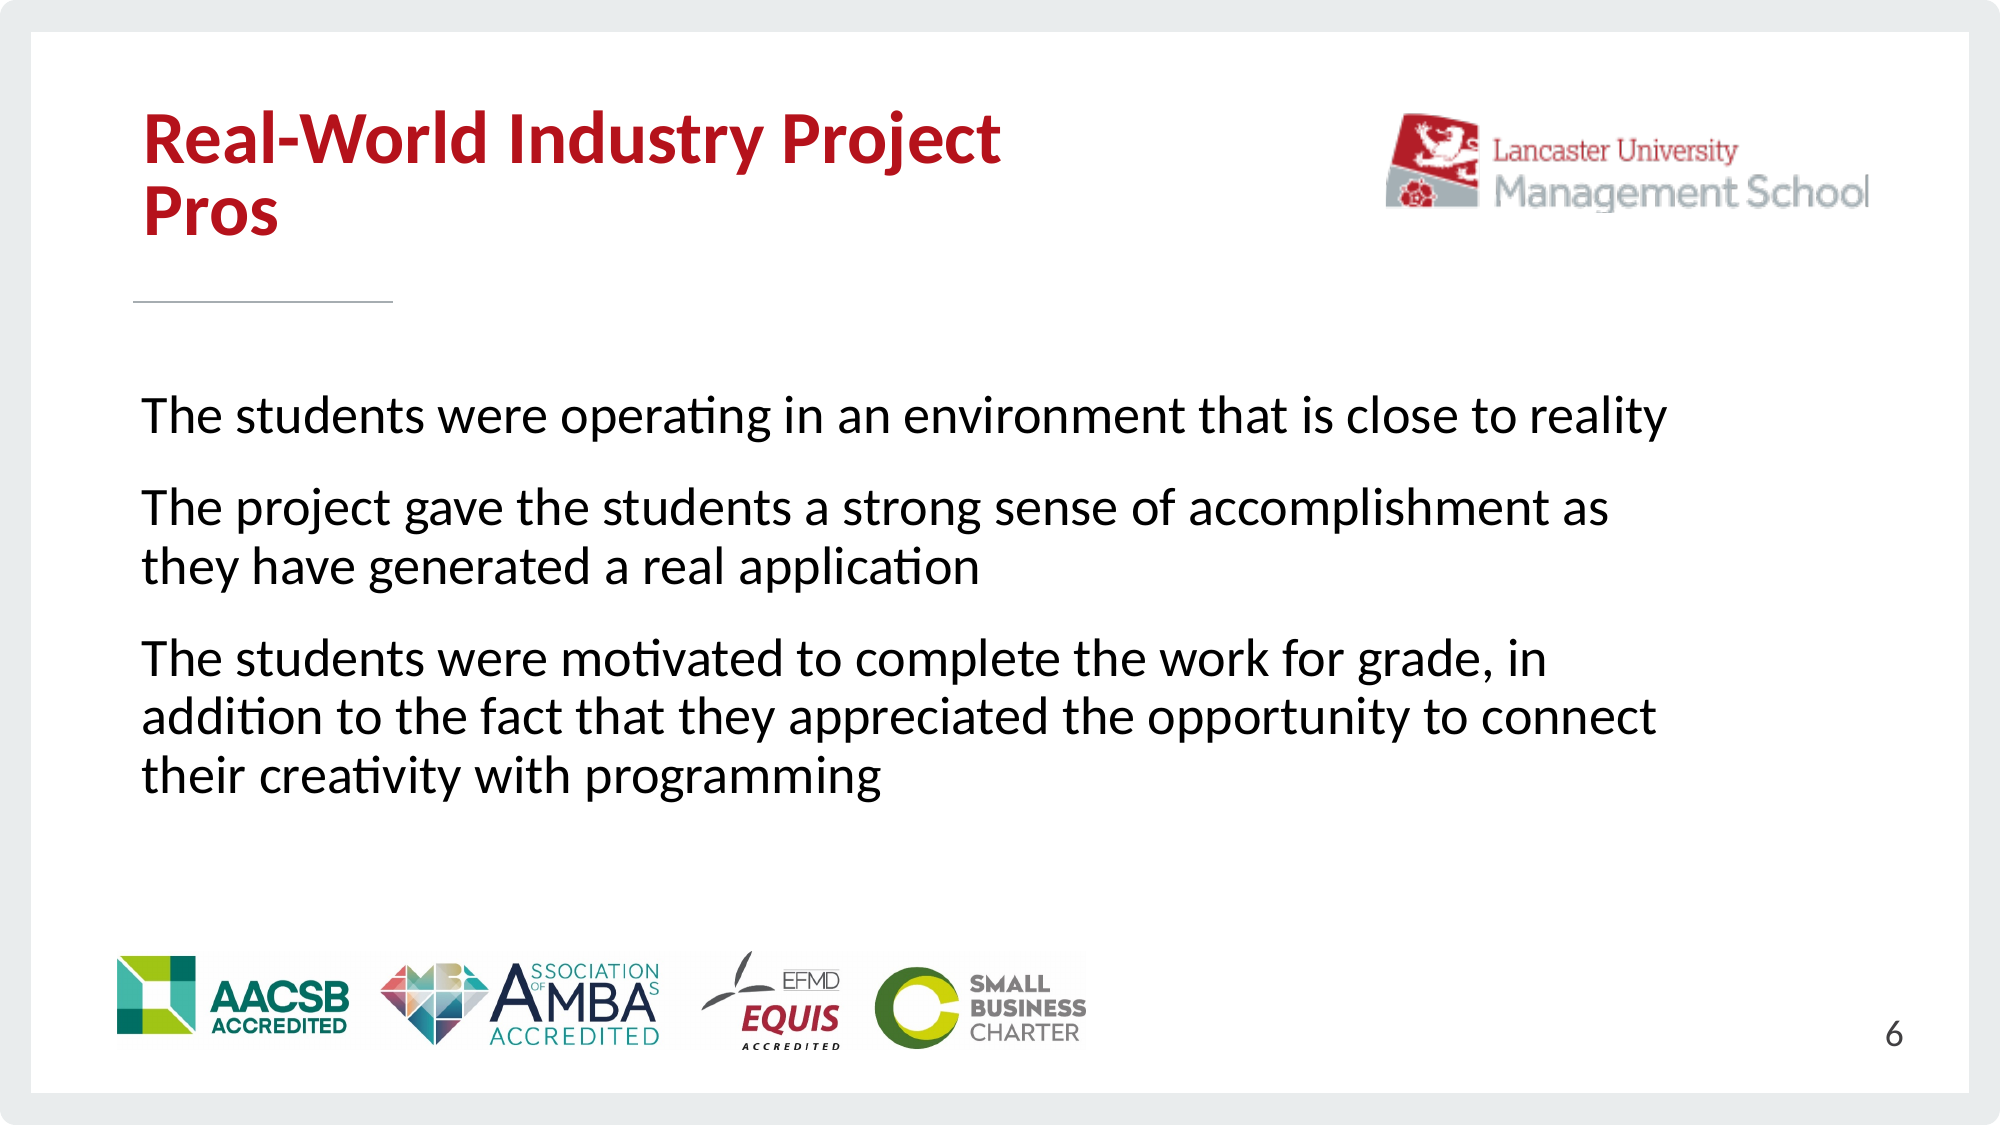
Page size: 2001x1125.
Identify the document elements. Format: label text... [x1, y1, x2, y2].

list The students were operating in an environment that is close to reality The project gave the students a strong sense of accomplishment as they have generated a real application The students were motivated to complete the work for grade, in addition to the fact that they appreciated the opportunity to connect their creativity with programming [126, 379, 1725, 1014]
picture [117, 951, 1086, 1050]
slide_number 6 [1468, 1001, 1919, 1061]
title Real-World Industry Project Pros [128, 78, 1321, 279]
